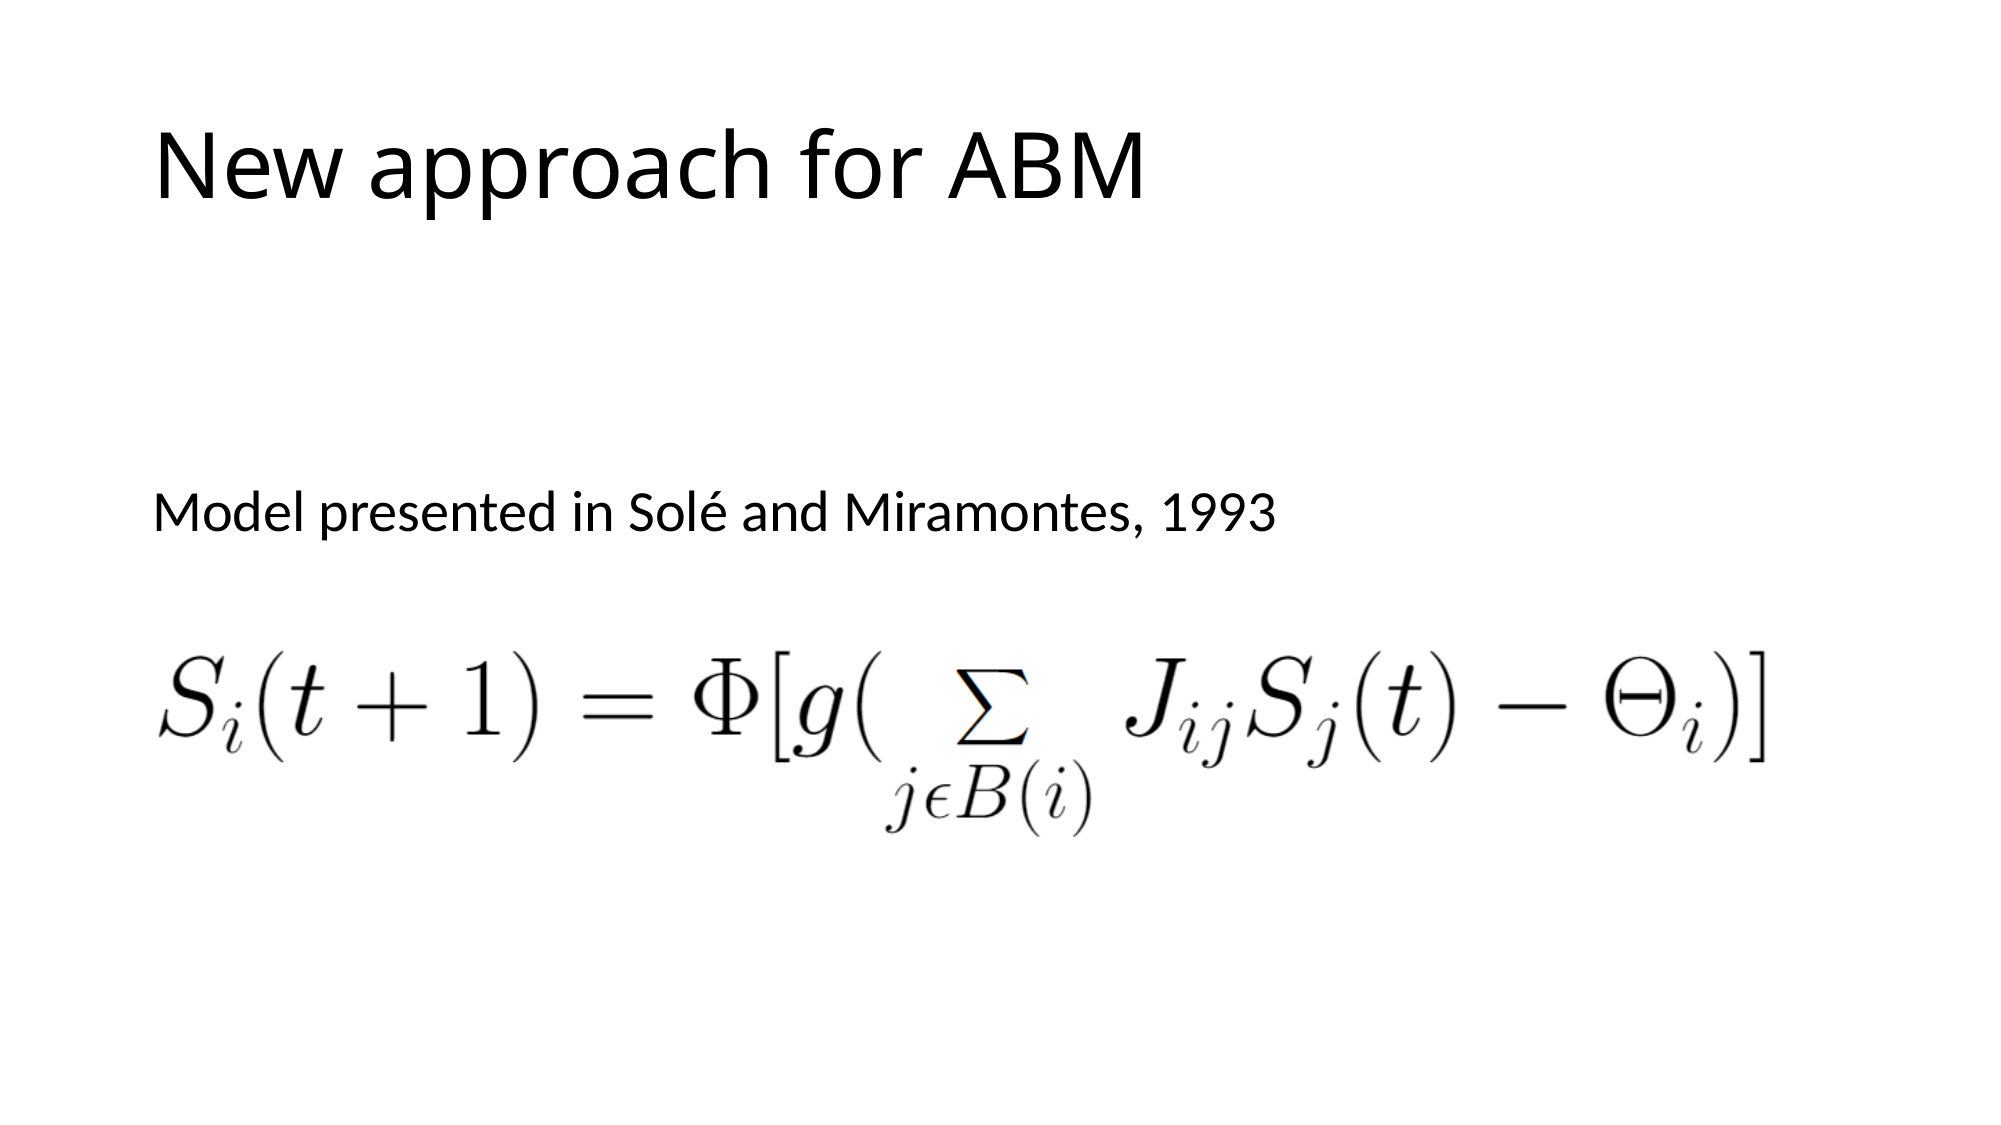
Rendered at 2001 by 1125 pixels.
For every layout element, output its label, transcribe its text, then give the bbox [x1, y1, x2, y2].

list Model presented in Solé and Miramontes, 1993 [137, 299, 1863, 1014]
title New approach for ABM [137, 59, 1863, 278]
picture [137, 624, 1779, 862]
